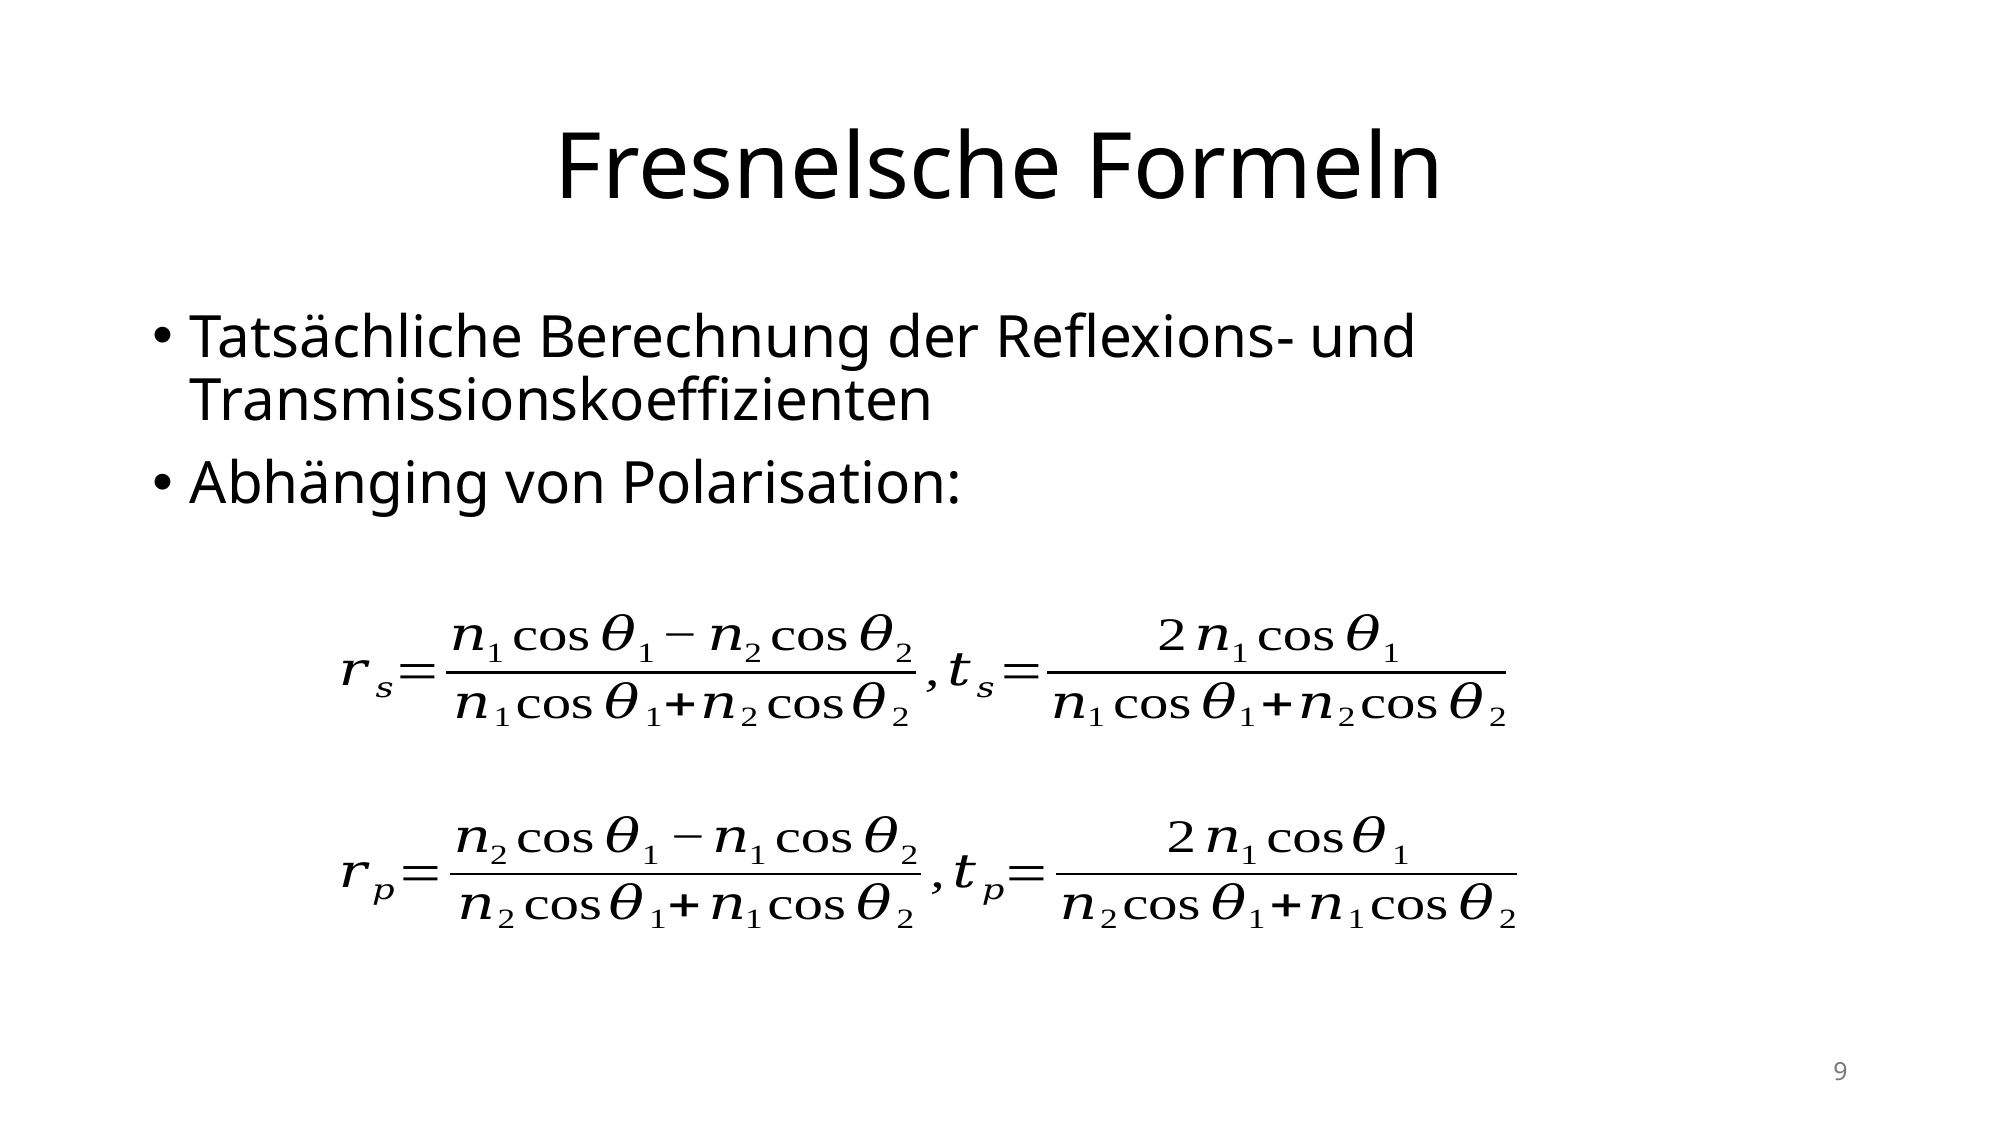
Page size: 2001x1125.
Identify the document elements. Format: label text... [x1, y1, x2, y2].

list Tatsächliche Berechnung der Reflexions- und Transmissionskoeffizienten Abhänging von Polarisation: [137, 299, 1863, 1014]
title Fresnelsche Formeln [137, 59, 1863, 278]
slide_number 9 [1412, 1042, 1863, 1103]
